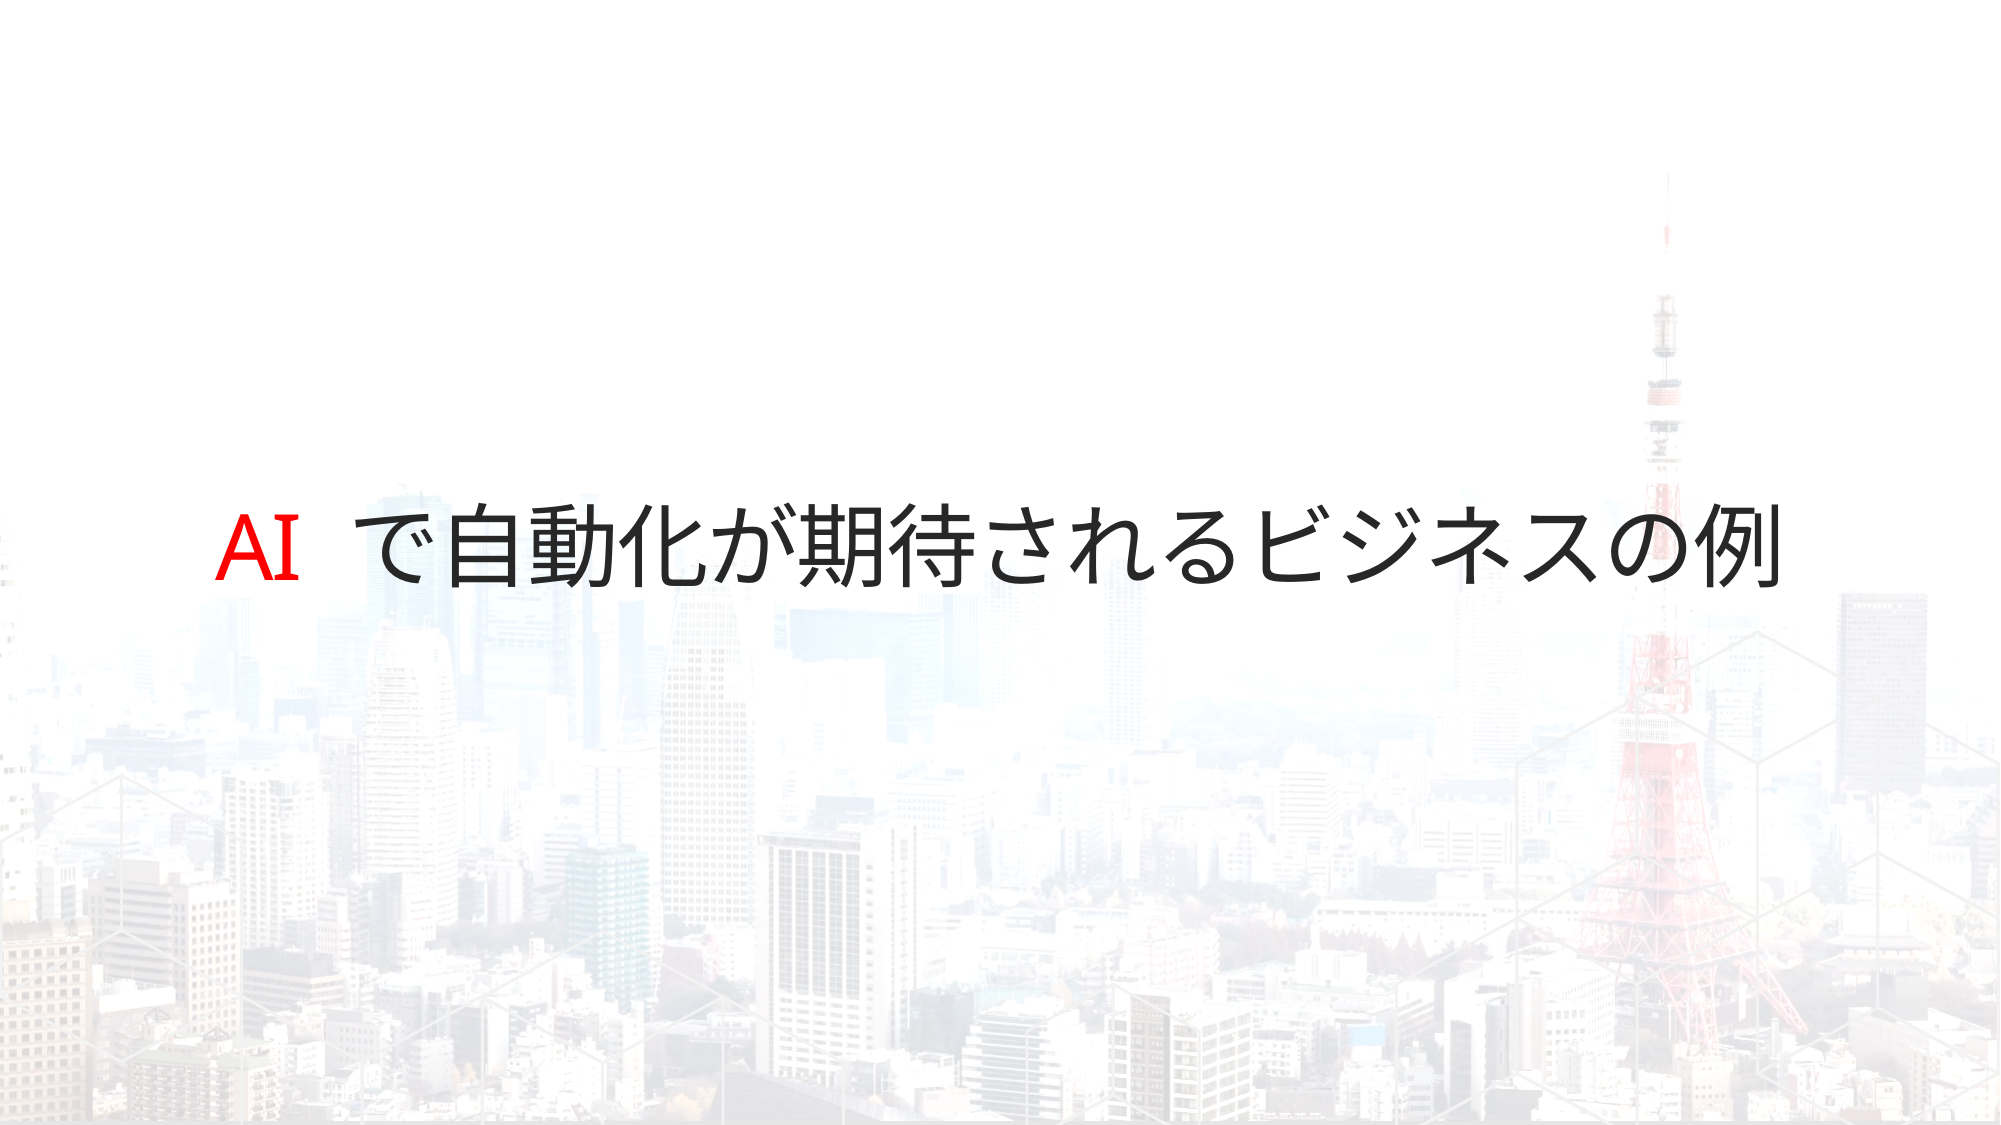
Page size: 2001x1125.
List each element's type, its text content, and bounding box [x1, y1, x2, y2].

title AI で自動化が期待されるビジネスの例 [177, 476, 1824, 625]
